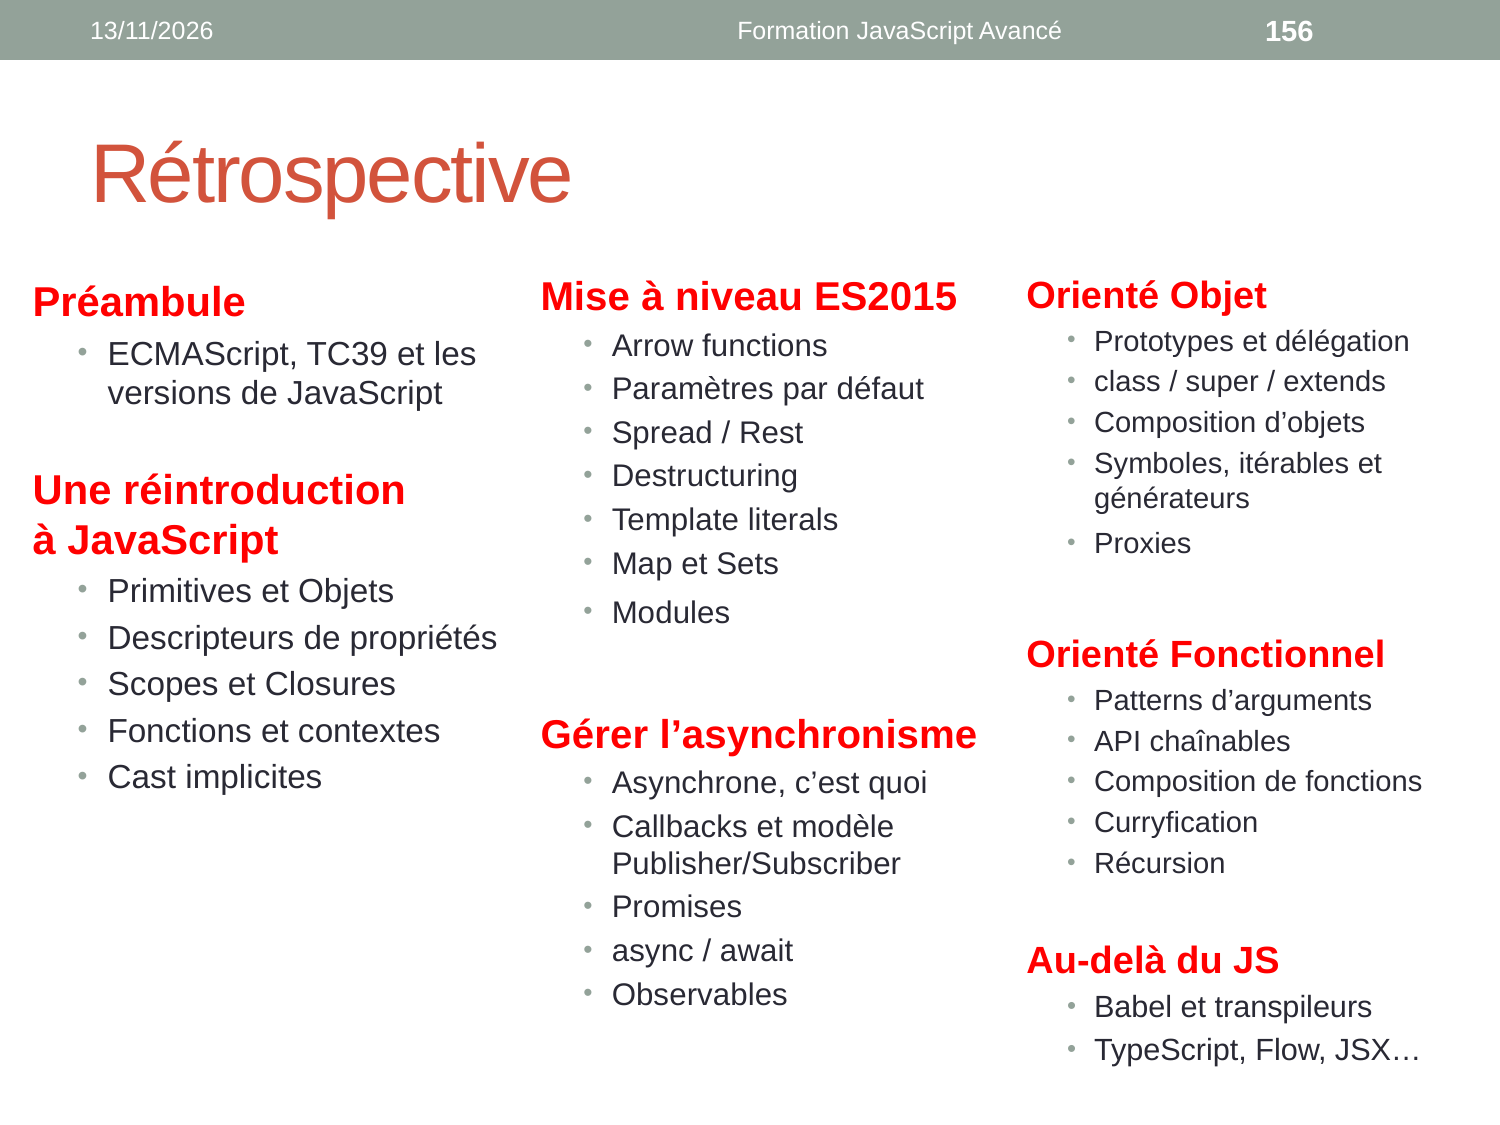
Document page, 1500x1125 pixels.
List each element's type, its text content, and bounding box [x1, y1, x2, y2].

text_box Orienté Objet Prototypes et délégation class / super / extends Composition d’objets Symboles, itérables et générateurs Proxies Orienté Fonctionnel Patterns d’arguments API chaînables Composition de fonctions Curryfication Récursion Au-delà du JS Babel et transpileurs TypeScript, Flow, JSX… [1011, 263, 1486, 1075]
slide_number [75, 3, 550, 57]
text_box Mise à niveau ES2015 Arrow functions Paramètres par défaut Spread / Rest Destructuring Template literals Map et Sets Modules Gérer l’asynchronisme Asynchrone, c’est quoi Callbacks et modèle Publisher/Subscriber Promises async / await Observables [525, 262, 1022, 1024]
text_box Préambule ECMAScript, TC39 et les versions de JavaScript Une réintroduction à JavaScript Primitives et Objets Descripteurs de propriétés Scopes et Closures Fonctions et contextes Cast implicites [17, 267, 526, 1059]
footer Formation JavaScript Avancé [562, 3, 1238, 57]
title Rétrospective [75, 87, 1425, 250]
slide_number 156 [1250, 3, 1425, 57]
